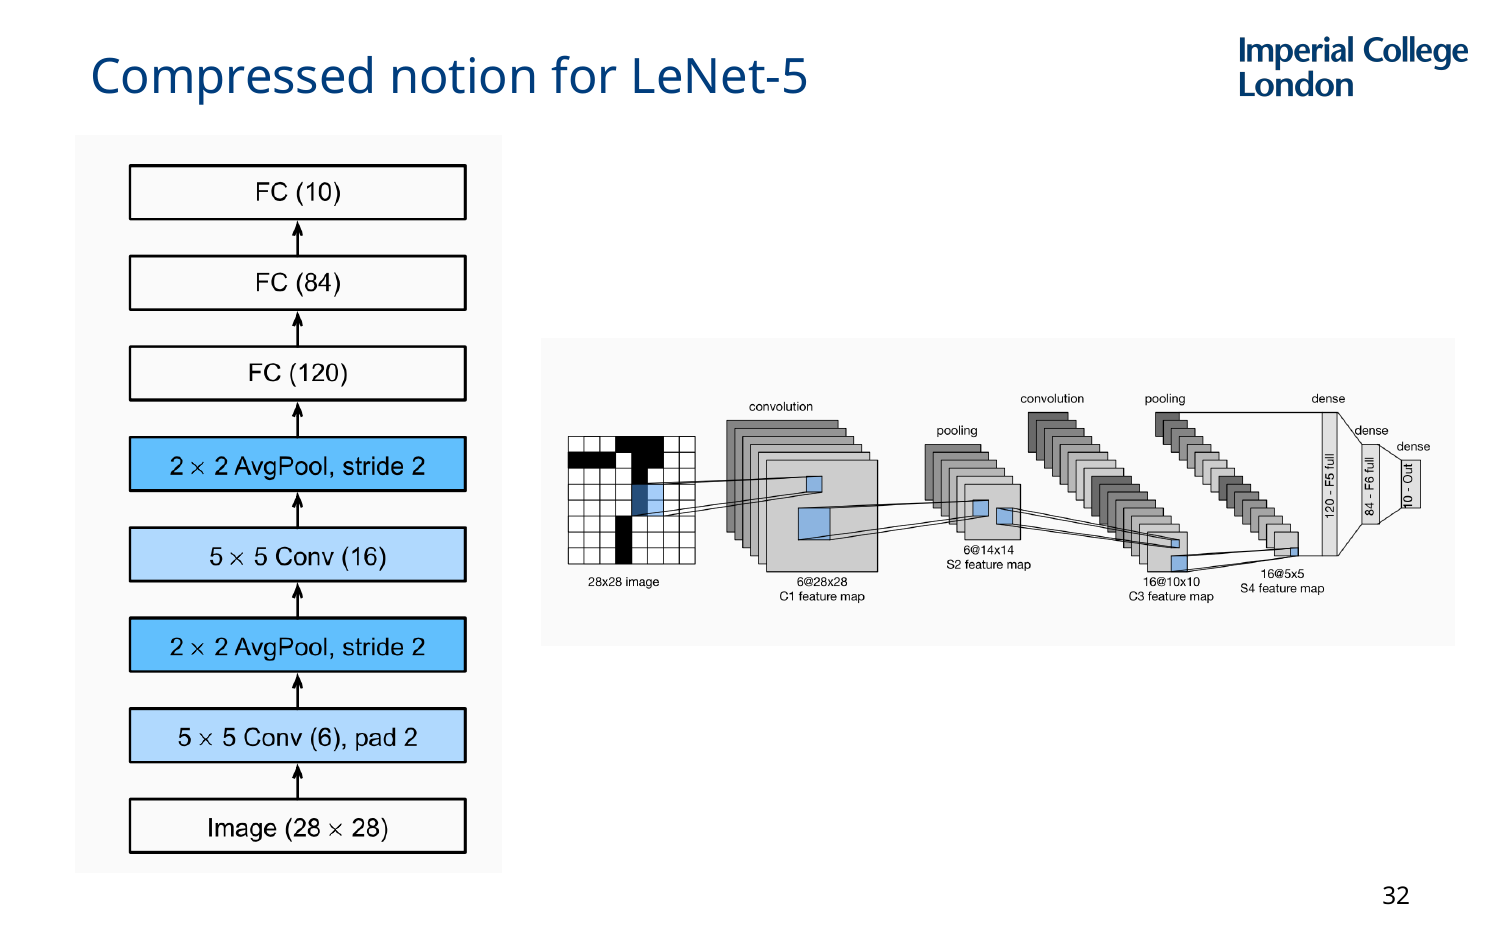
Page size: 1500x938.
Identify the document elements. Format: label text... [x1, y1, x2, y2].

title Compressed notion for LeNet-5 [75, 0, 1425, 153]
picture [541, 338, 1456, 647]
slide_number 32 [1074, 872, 1426, 920]
picture [1425, 18, 1486, 114]
picture [74, 135, 502, 873]
